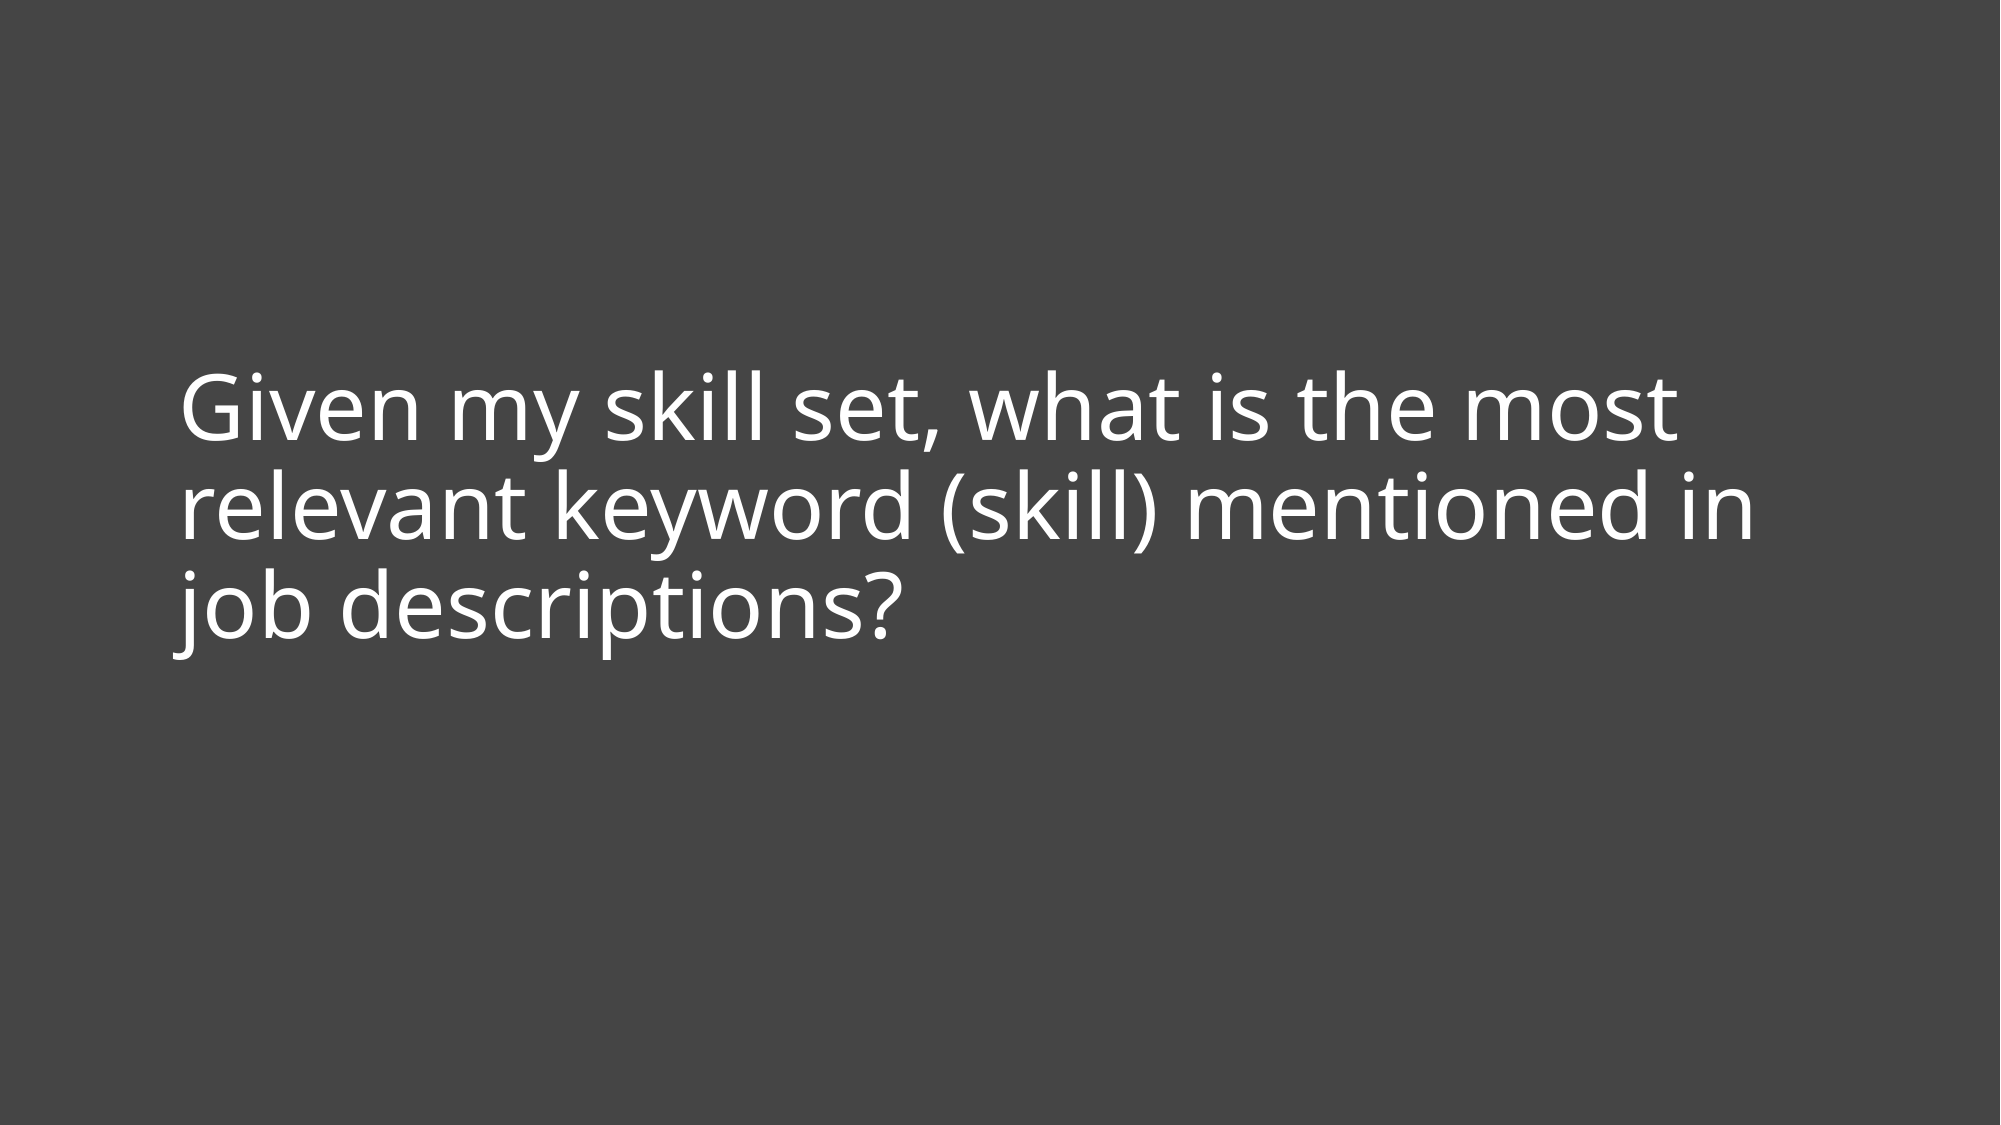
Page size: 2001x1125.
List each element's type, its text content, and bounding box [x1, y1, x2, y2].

title Given my skill set, what is the most relevant keyword (skill) mentioned in job descriptions? [163, 401, 1889, 619]
